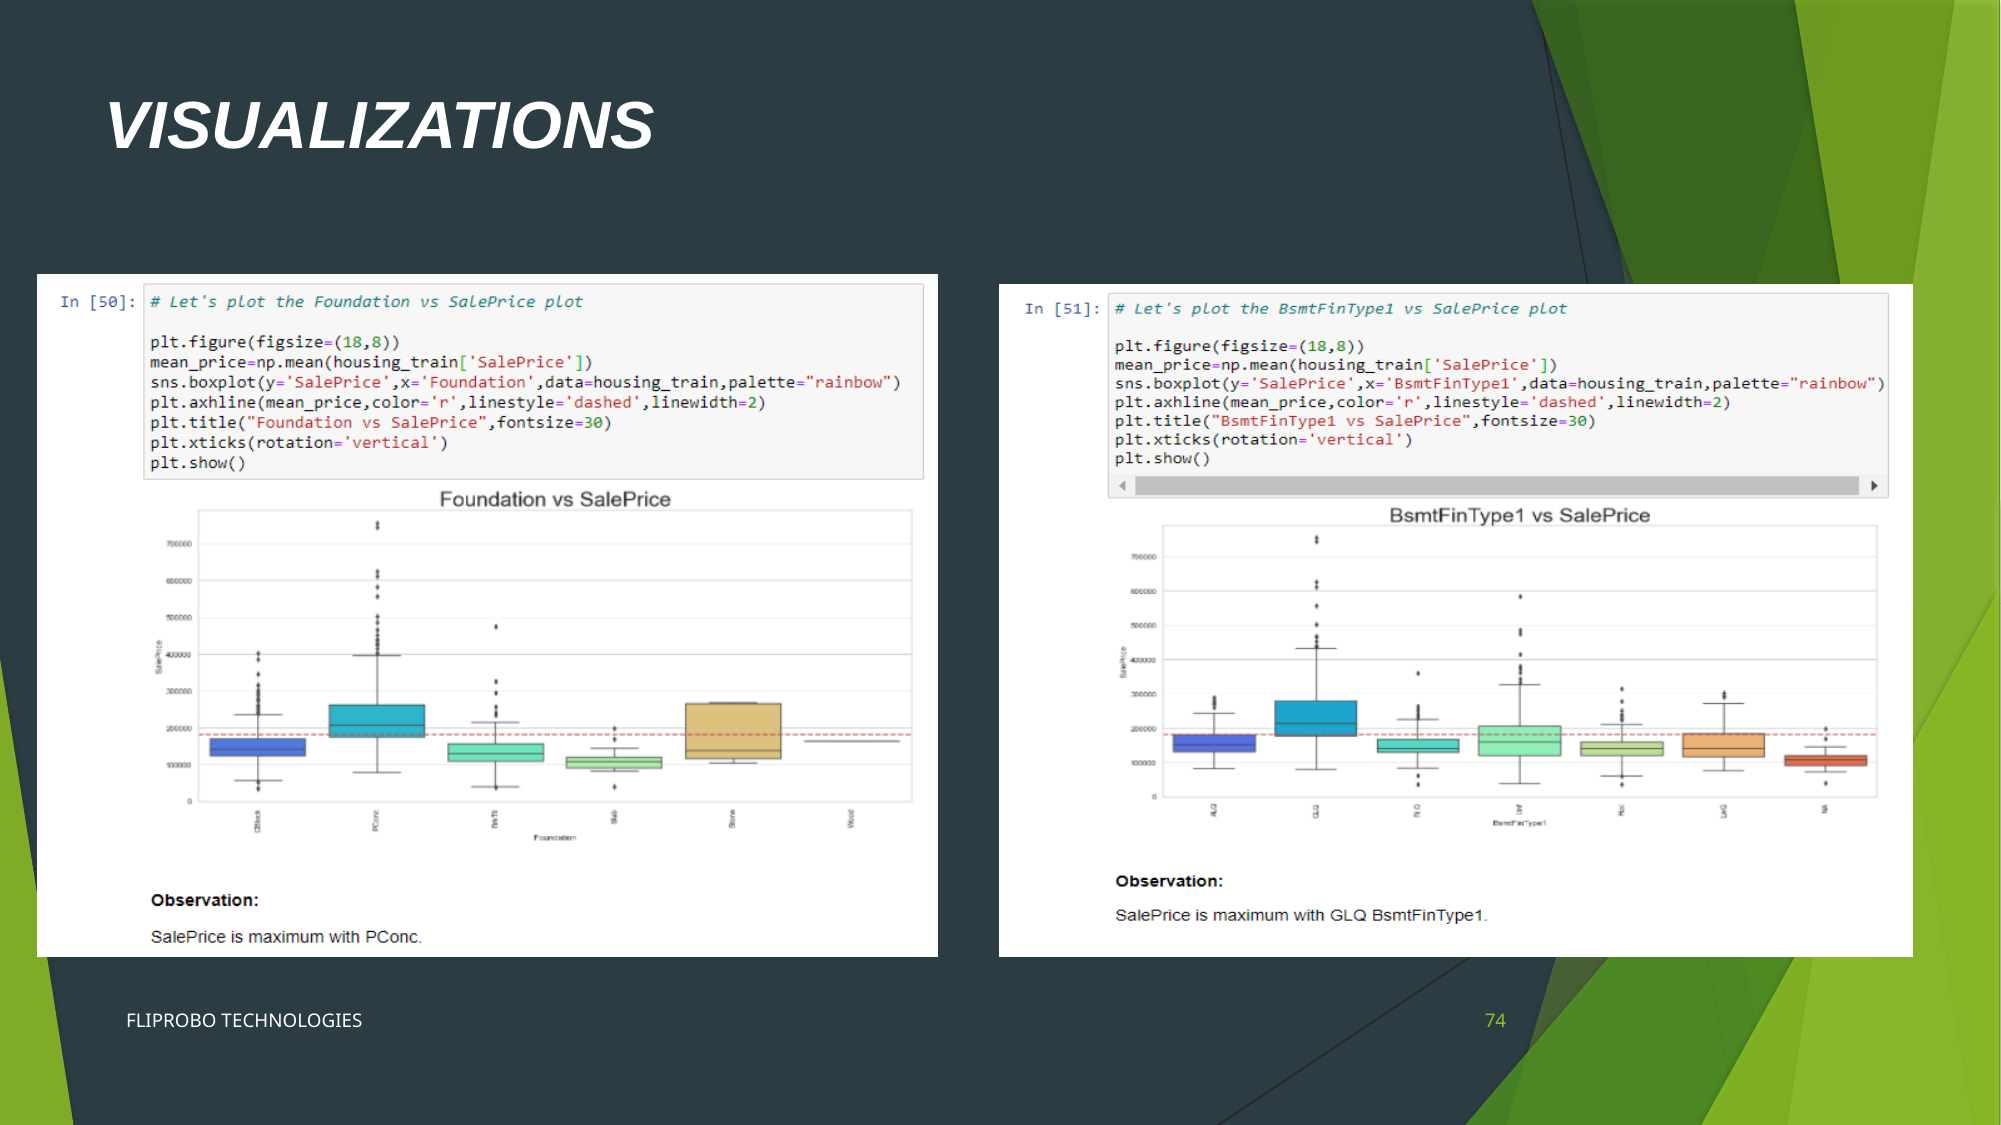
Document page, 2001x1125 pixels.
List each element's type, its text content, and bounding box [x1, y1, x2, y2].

picture [36, 273, 938, 958]
slide_number 74 [1409, 991, 1522, 1051]
footer FLIPROBO TECHNOLOGIES [111, 991, 1145, 1051]
text_box VISUALIZATIONS [89, 74, 1673, 170]
picture [999, 283, 1913, 958]
